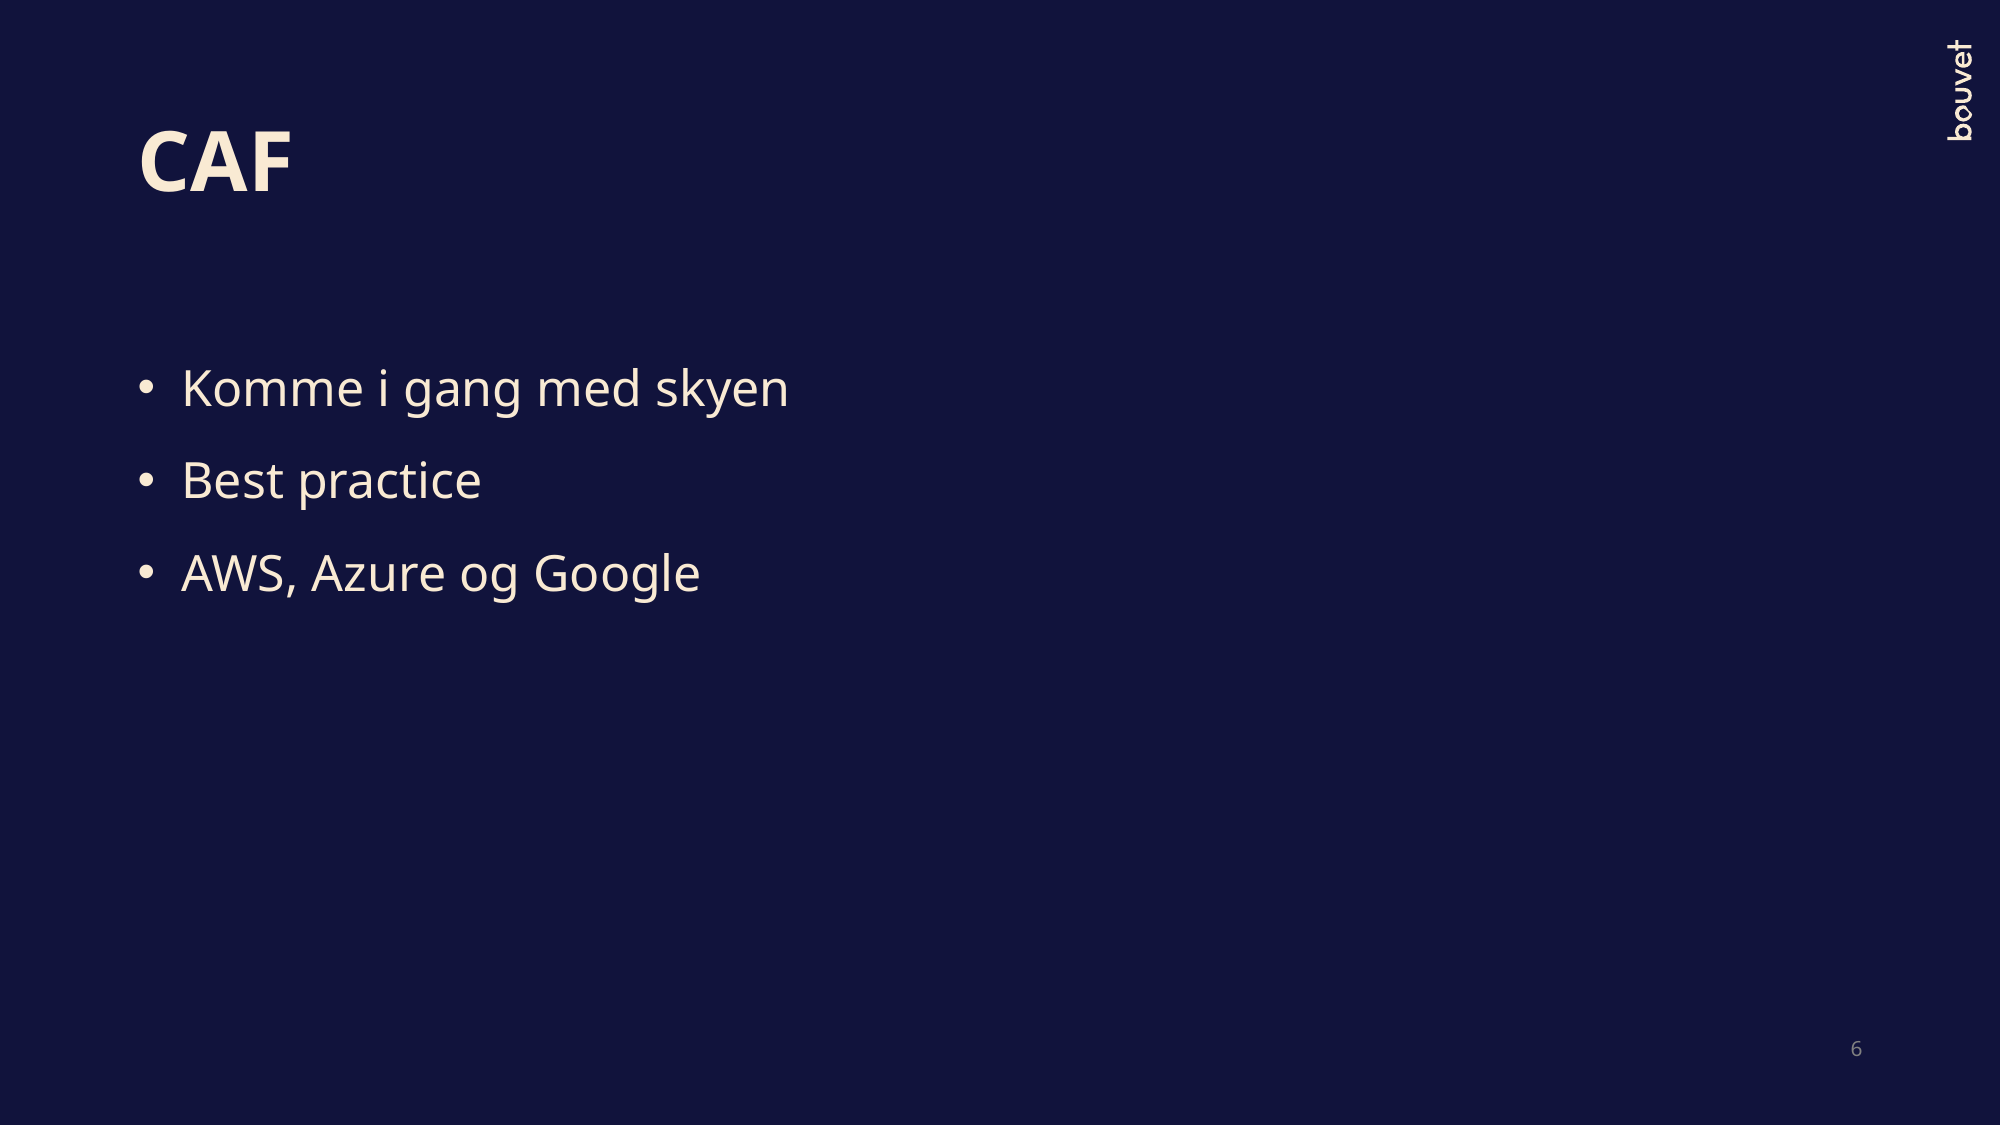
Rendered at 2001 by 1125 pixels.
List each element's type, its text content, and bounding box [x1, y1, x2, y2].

list Komme i gang med skyen Best practice AWS, Azure og Google [137, 343, 1863, 1018]
title CAF [137, 119, 1863, 314]
slide_number 6 [1733, 1018, 1863, 1082]
